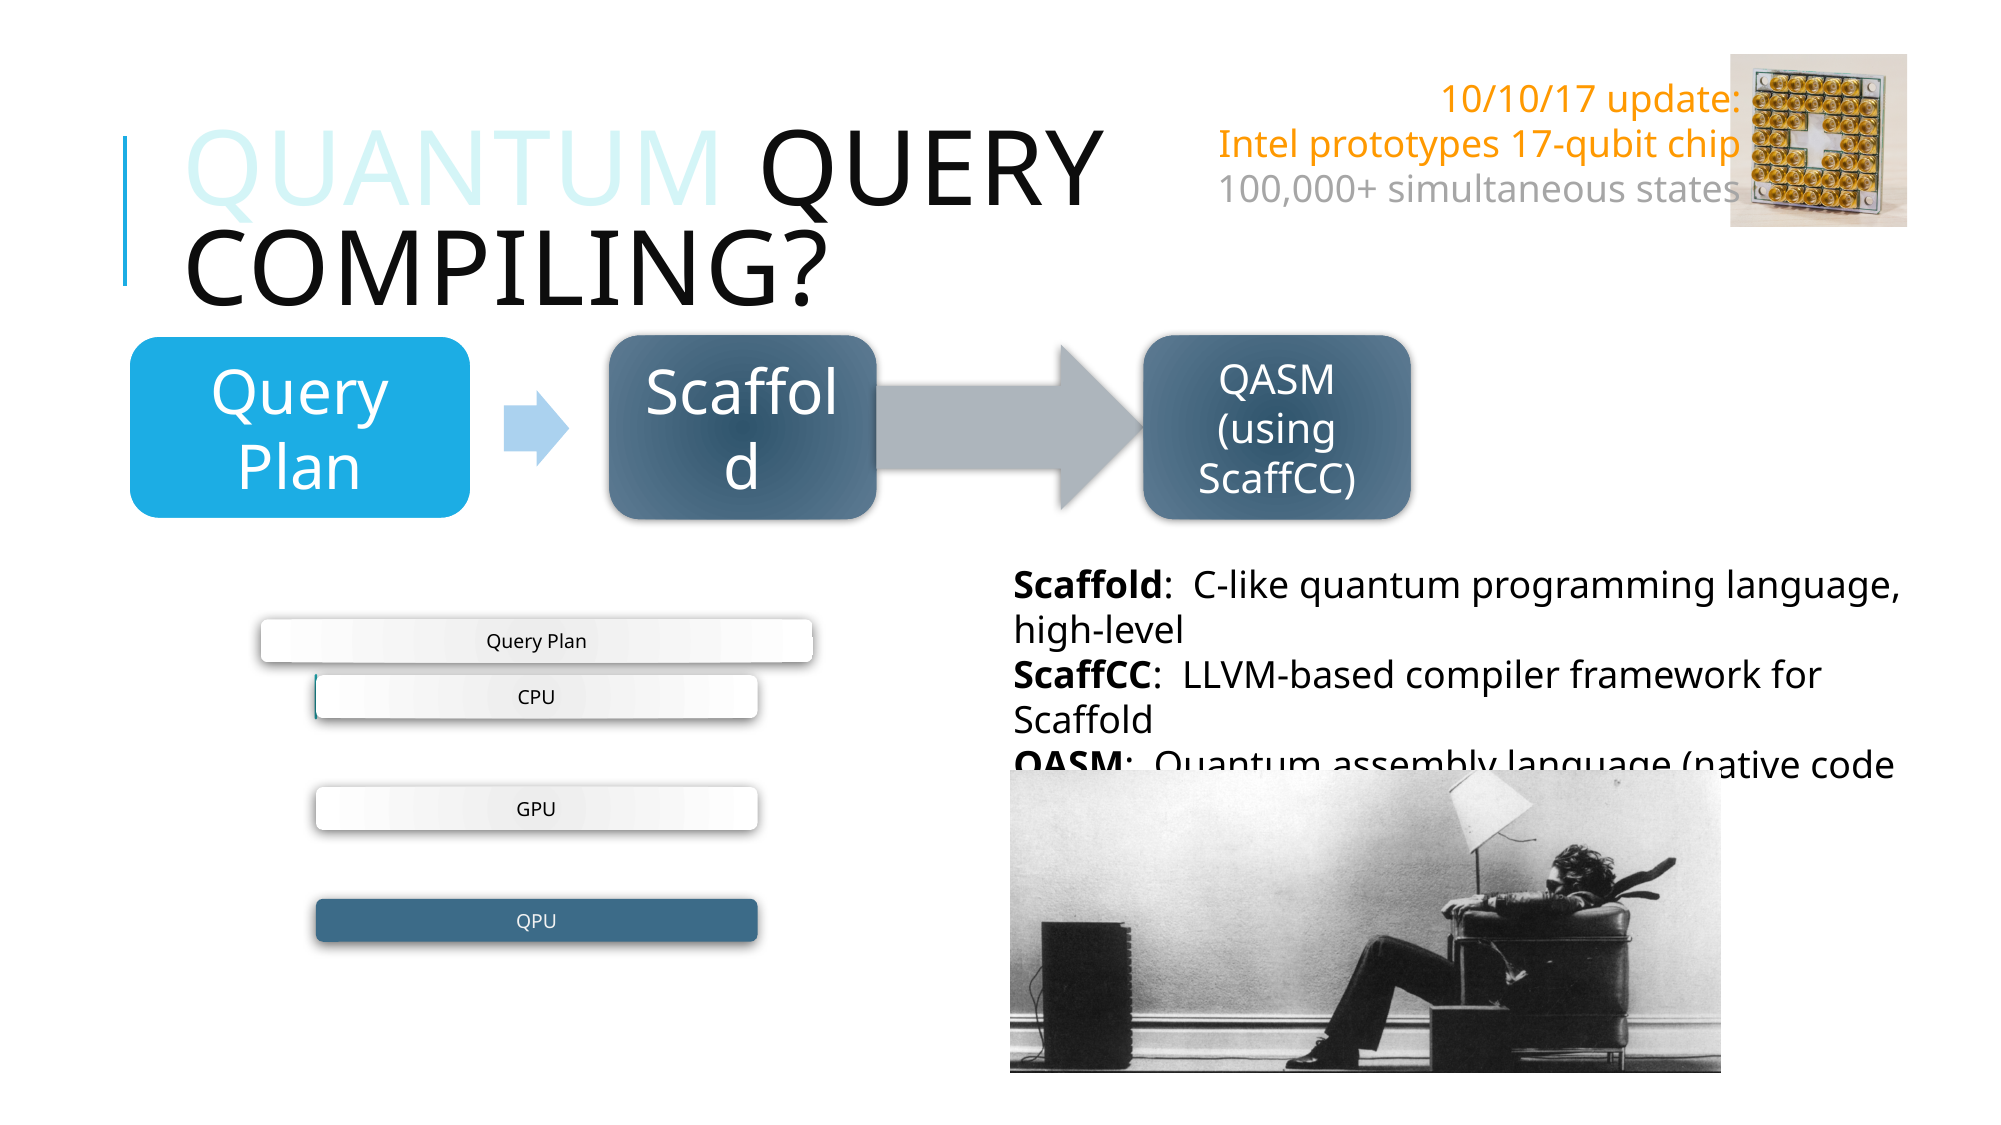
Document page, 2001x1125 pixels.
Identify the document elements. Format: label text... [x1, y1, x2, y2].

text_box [503, 389, 570, 467]
text_box 10/10/17 update: Intel prototypes 17-qubit chip 100,000+ simultaneous states [1202, 67, 1723, 218]
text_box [128, 335, 472, 520]
title QUANTUM Query Compiling? [168, 136, 1358, 315]
picture [1010, 770, 1722, 1074]
text_box Scaffold: C-like quantum programming language, high-level ScaffCC: LLVM-based compiler framework for Scaffold QASM: Quantum assembly language (native code for quantum machines) [998, 553, 1960, 839]
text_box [609, 335, 1411, 520]
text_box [191, 619, 882, 1054]
picture [1730, 54, 1908, 227]
